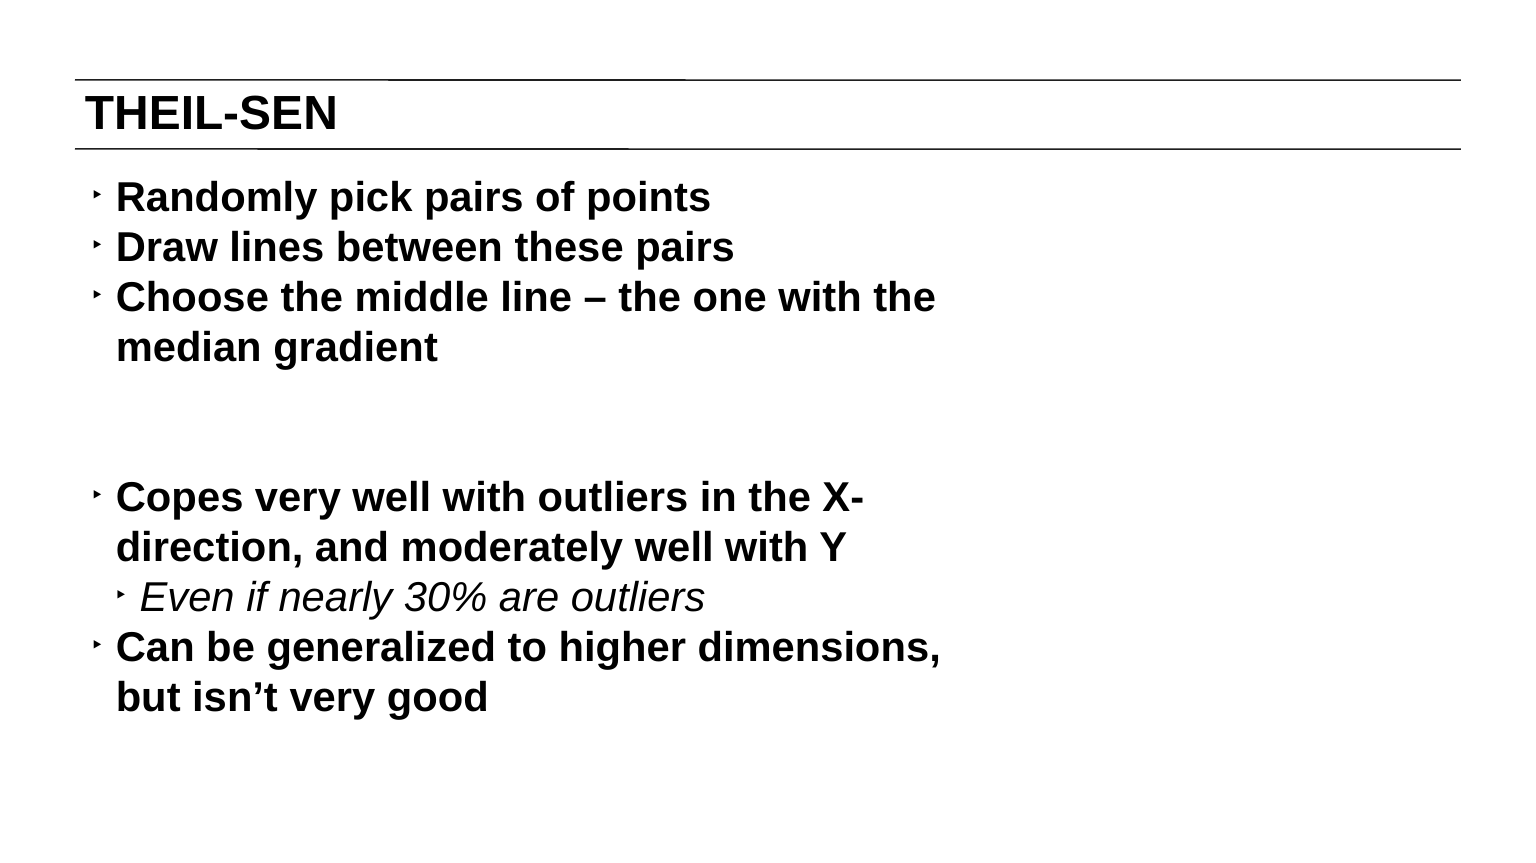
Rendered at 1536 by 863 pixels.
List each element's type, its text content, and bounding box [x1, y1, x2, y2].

list Randomly pick pairs of points Draw lines between these pairs Choose the middle line – the one with the median gradient Copes very well with outliers in the X-direction, and moderately well with Y Even if nearly 30% are outliers Can be generalized to higher dimensions, but isn’t very good [76, 160, 992, 823]
title THEIL-SEN [76, 82, 1369, 251]
